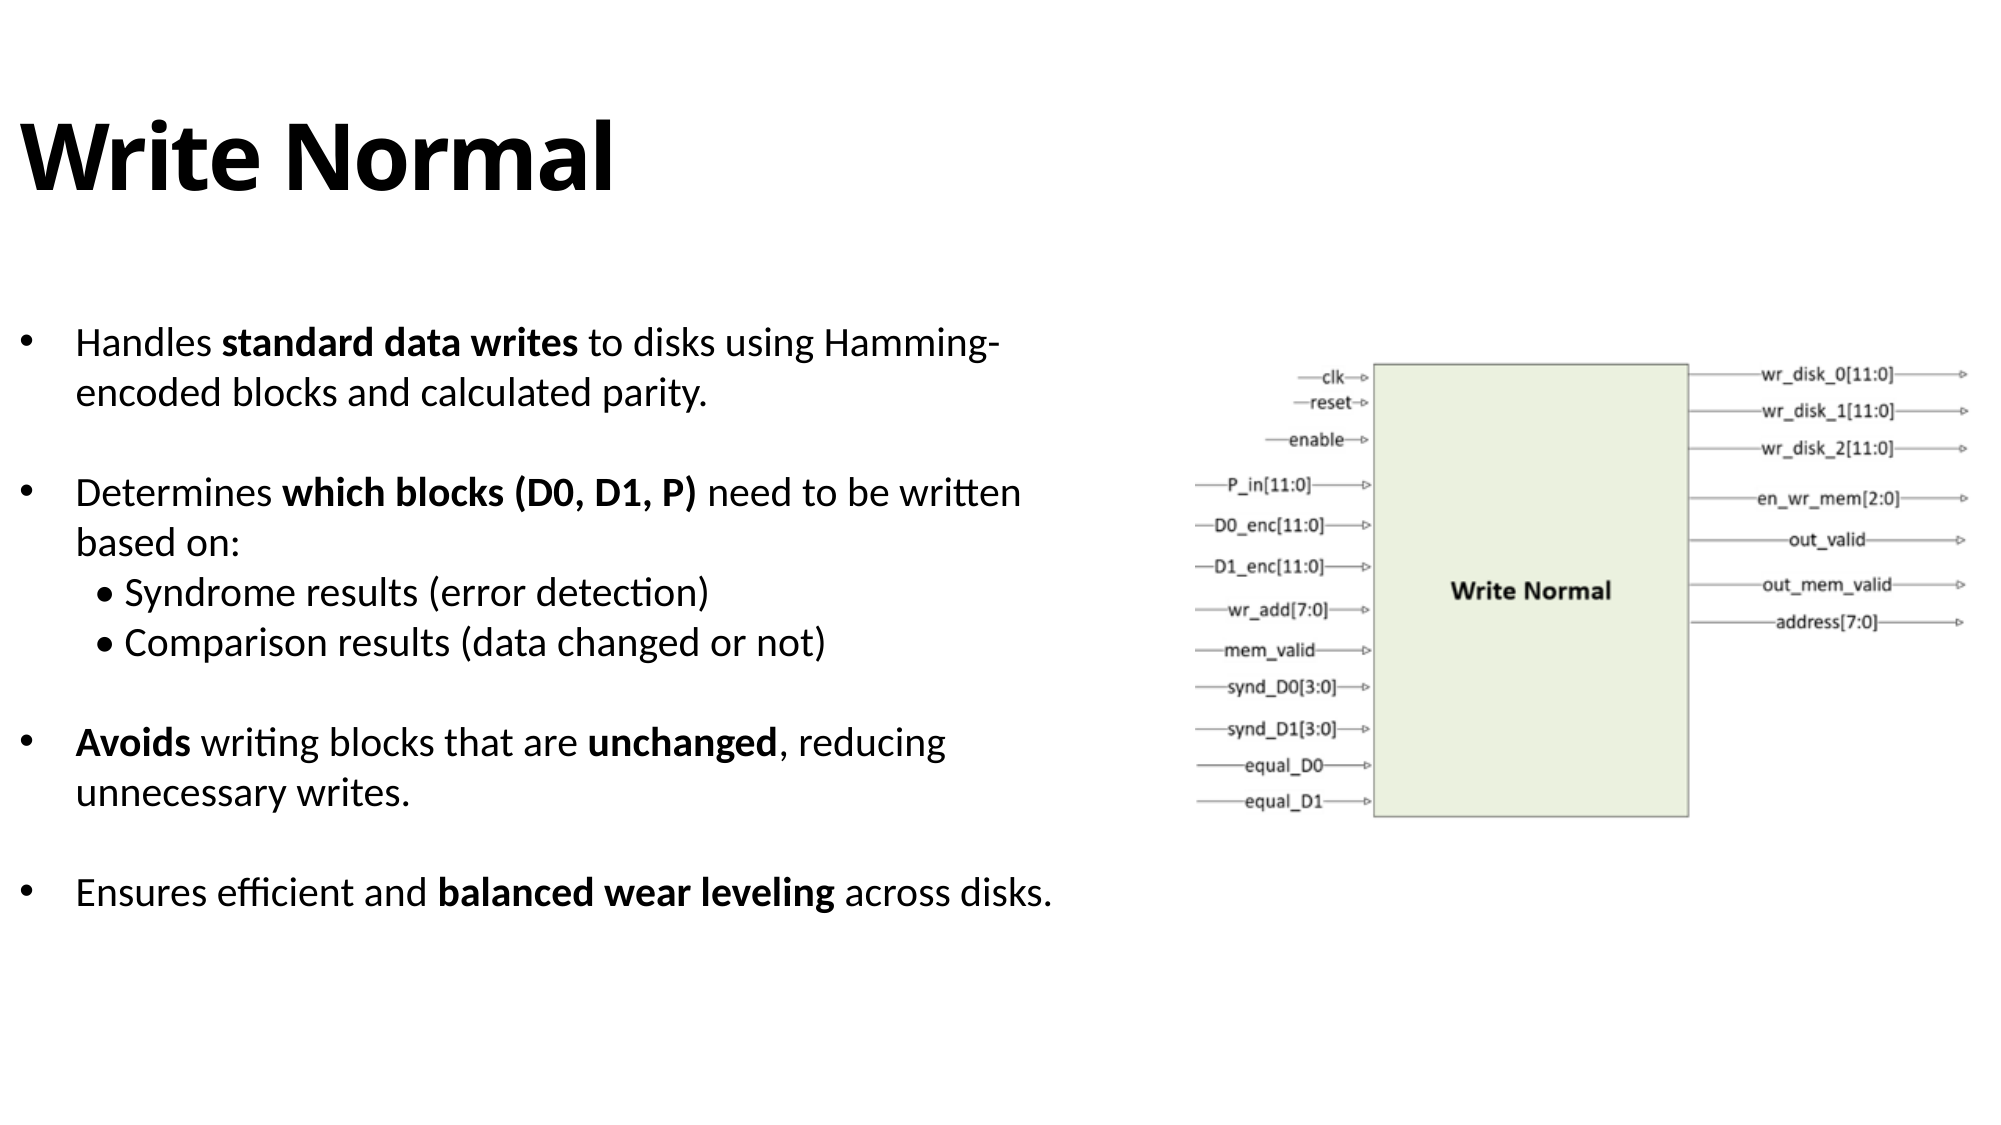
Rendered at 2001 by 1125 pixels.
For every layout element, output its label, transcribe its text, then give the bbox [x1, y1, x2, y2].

text_box Handles standard data writes to disks using Hamming-encoded blocks and calculated parity. Determines which blocks (D0, D1, P) need to be written based on: • Syndrome results (error detection) • Comparison results (data changed or not) Avoids writing blocks that are unchanged, reducing unnecessary writes. Ensures efficient and balanced wear leveling across disks. [19, 314, 1120, 916]
text_box Write Normal [19, 93, 1463, 205]
picture [1195, 361, 1981, 824]
